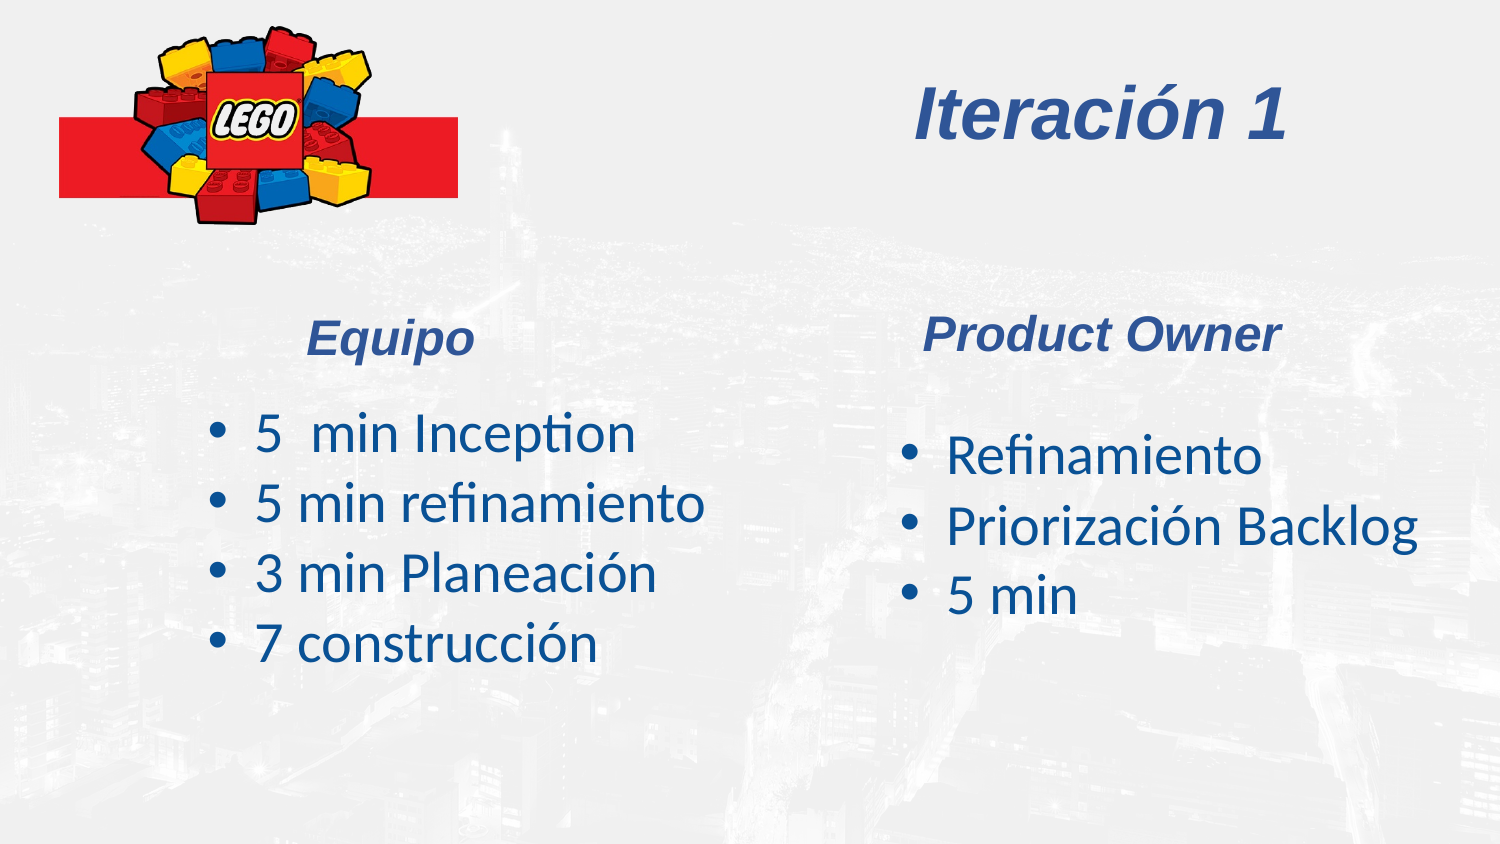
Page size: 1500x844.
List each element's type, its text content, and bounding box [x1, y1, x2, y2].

text_box 5 min Inception 5 min refinamiento 3 min Planeación 7 construcción [192, 386, 722, 752]
text_box Equipo [0, 298, 796, 373]
text_box Iteración 1 [704, 56, 1500, 162]
text_box Product Owner [704, 294, 1500, 370]
text_box Refinamiento Priorización Backlog 5 min [884, 409, 1435, 704]
picture [59, 26, 458, 225]
